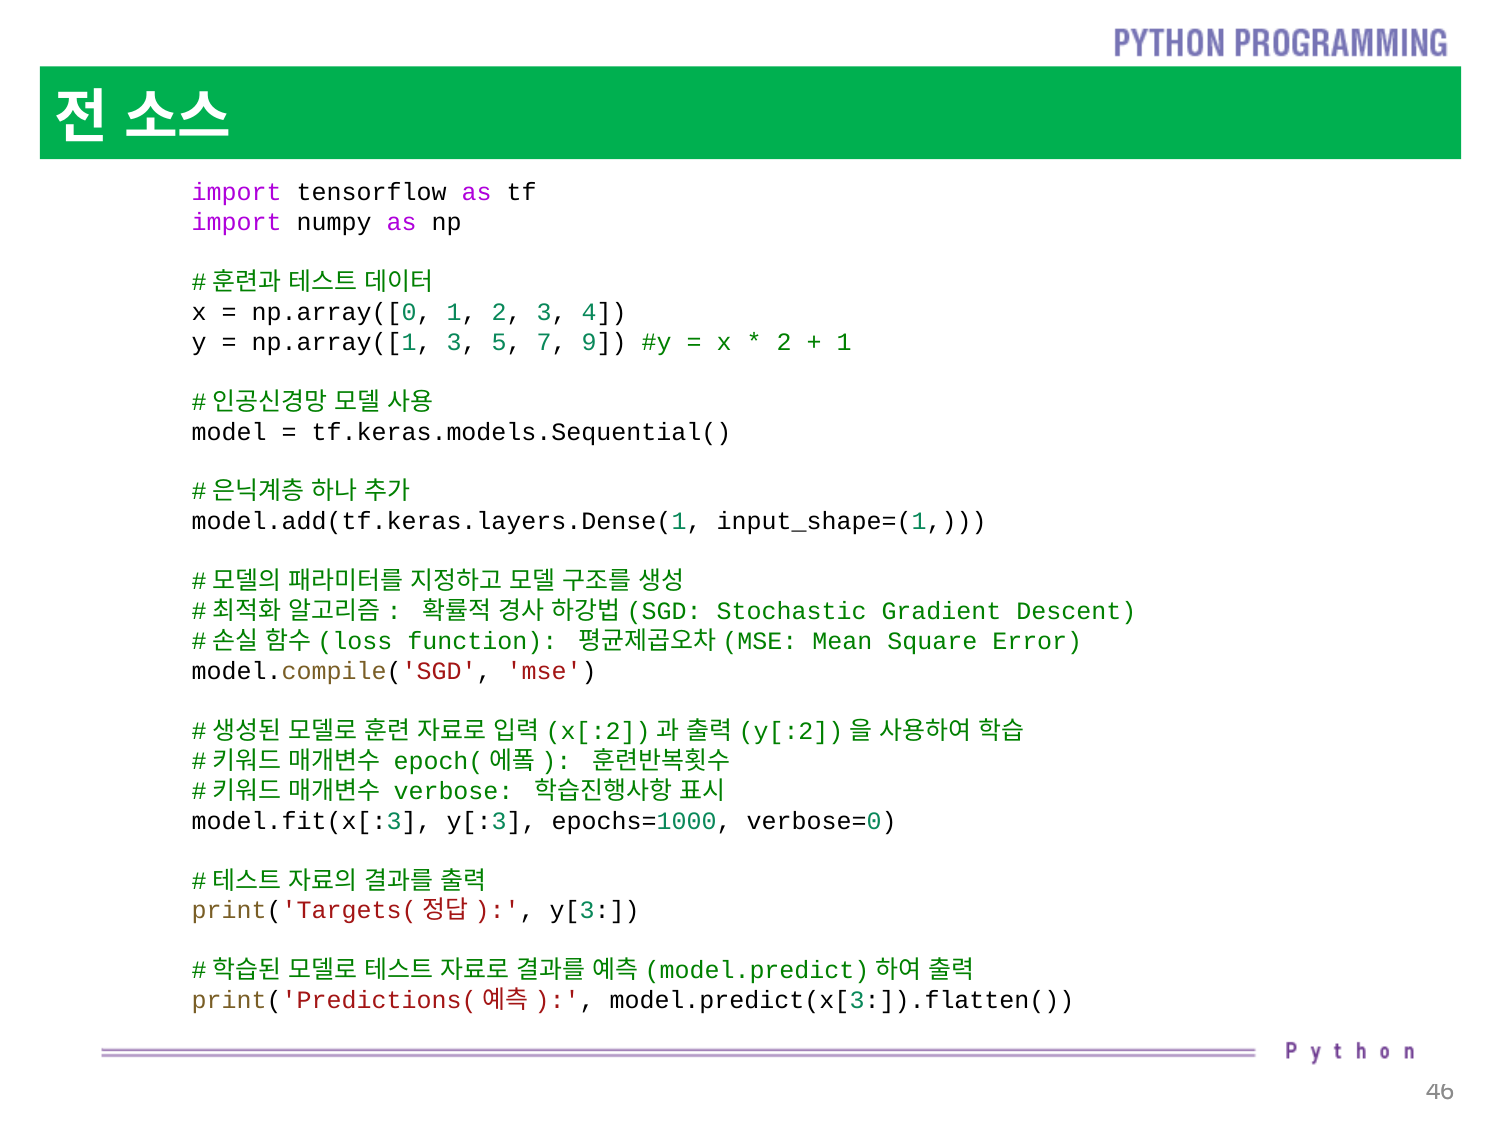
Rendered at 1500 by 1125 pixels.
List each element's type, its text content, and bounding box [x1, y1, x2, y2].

slide_number 46 [1119, 1071, 1470, 1112]
picture [18, 1020, 1483, 1084]
text_box import tensorflow as tf import numpy as np #훈련과 테스트 데이터 x = np.array([0, 1, 2, 3, 4]) y = np.array([1, 3, 5, 7, 9]) #y = x * 2 + 1 #인공신경망 모델 사용 model = tf.keras.models.Sequential() #은닉계층 하나 추가 model.add(tf.keras.layers.Dense(1, input_shape=(1,))) #모델의 패라미터를 지정하고 모델 구조를 생성 #최적화 알고리즘: 확률적 경사 하강법(SGD: Stochastic Gradient Descent) #손실 함수(loss function): 평균제곱오차(MSE: Mean Square Error) model.compile('SGD', 'mse') #생성된 모델로 훈련 자료로 입력(x[:2])과 출력(y[:2])을 사용하여 학습 #키워드 매개변수 epoch(에퐄): 훈련반복횟수 #키워드 매개변수 verbose: 학습진행사항 표시 model.fit(x[:3], y[:3], epochs=1000, verbose=0) #테스트 자료의 결과를 출력 print('Targets(정답):', y[3:]) #학습된 모델로 테스트 자료로 결과를 예측(model.predict)하여 출력 print('Predictions(예측):', model.predict(x[3:]).flatten()) [176, 168, 1423, 1022]
picture [1106, 13, 1462, 66]
title 전 소스 [39, 76, 1444, 152]
